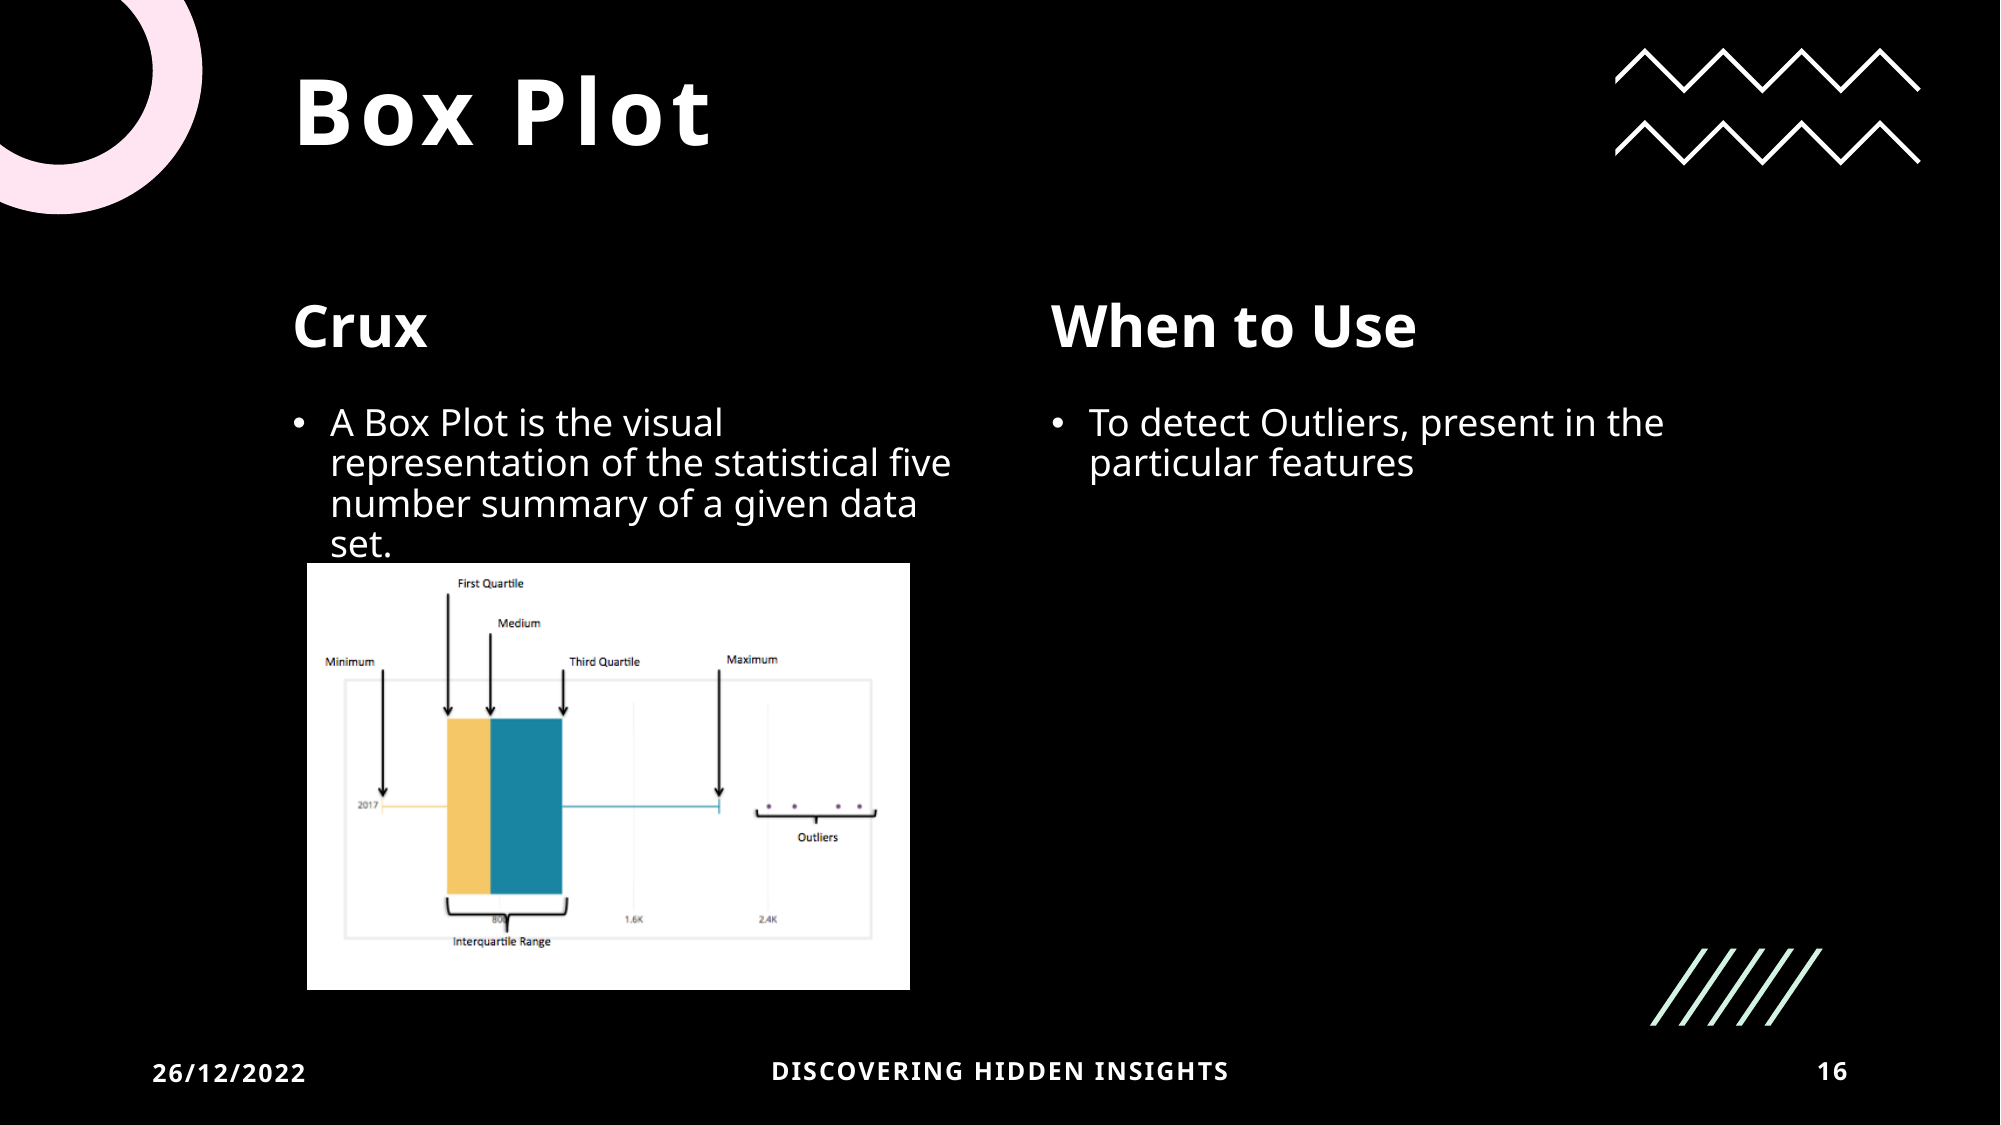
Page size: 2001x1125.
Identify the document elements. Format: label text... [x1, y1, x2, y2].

list A Box Plot is the visual representation of the statistical five number summary of a given data set. [277, 396, 984, 938]
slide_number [137, 1042, 588, 1103]
footer Discovering hidden insights [662, 1042, 1338, 1103]
picture [307, 563, 910, 990]
list Crux [277, 289, 984, 375]
title Box Plot [277, 58, 1543, 231]
slide_number 16 [1412, 1042, 1863, 1103]
list When to Use [1036, 289, 1743, 375]
list To detect Outliers, present in the particular features [1036, 396, 1743, 938]
